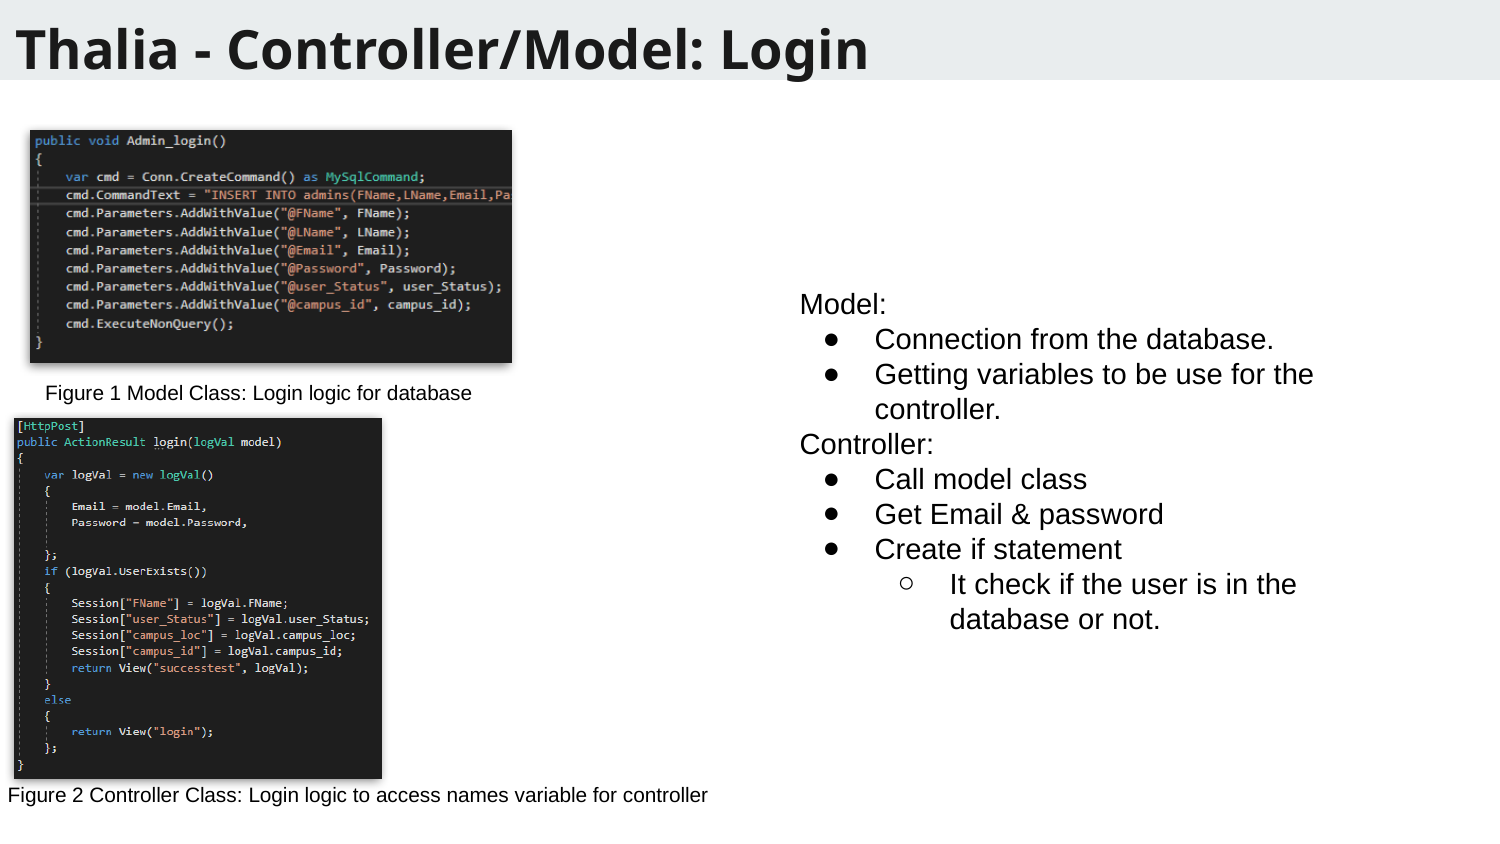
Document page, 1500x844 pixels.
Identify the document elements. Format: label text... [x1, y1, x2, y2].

title Thalia - Controller/Model: Login [0, 0, 1262, 88]
picture [29, 130, 513, 364]
picture [14, 417, 382, 780]
text_box Figure 2 Controller Class: Login logic to access names variable for controller [0, 766, 856, 821]
text_box Figure 1 Model Class: Login logic for database [30, 364, 642, 419]
text_box Model: Connection from the database. Getting variables to be use for the controller. Controller: Call model class Get Email & password Create if statement It check if the user is in the database or not. [784, 270, 1405, 563]
